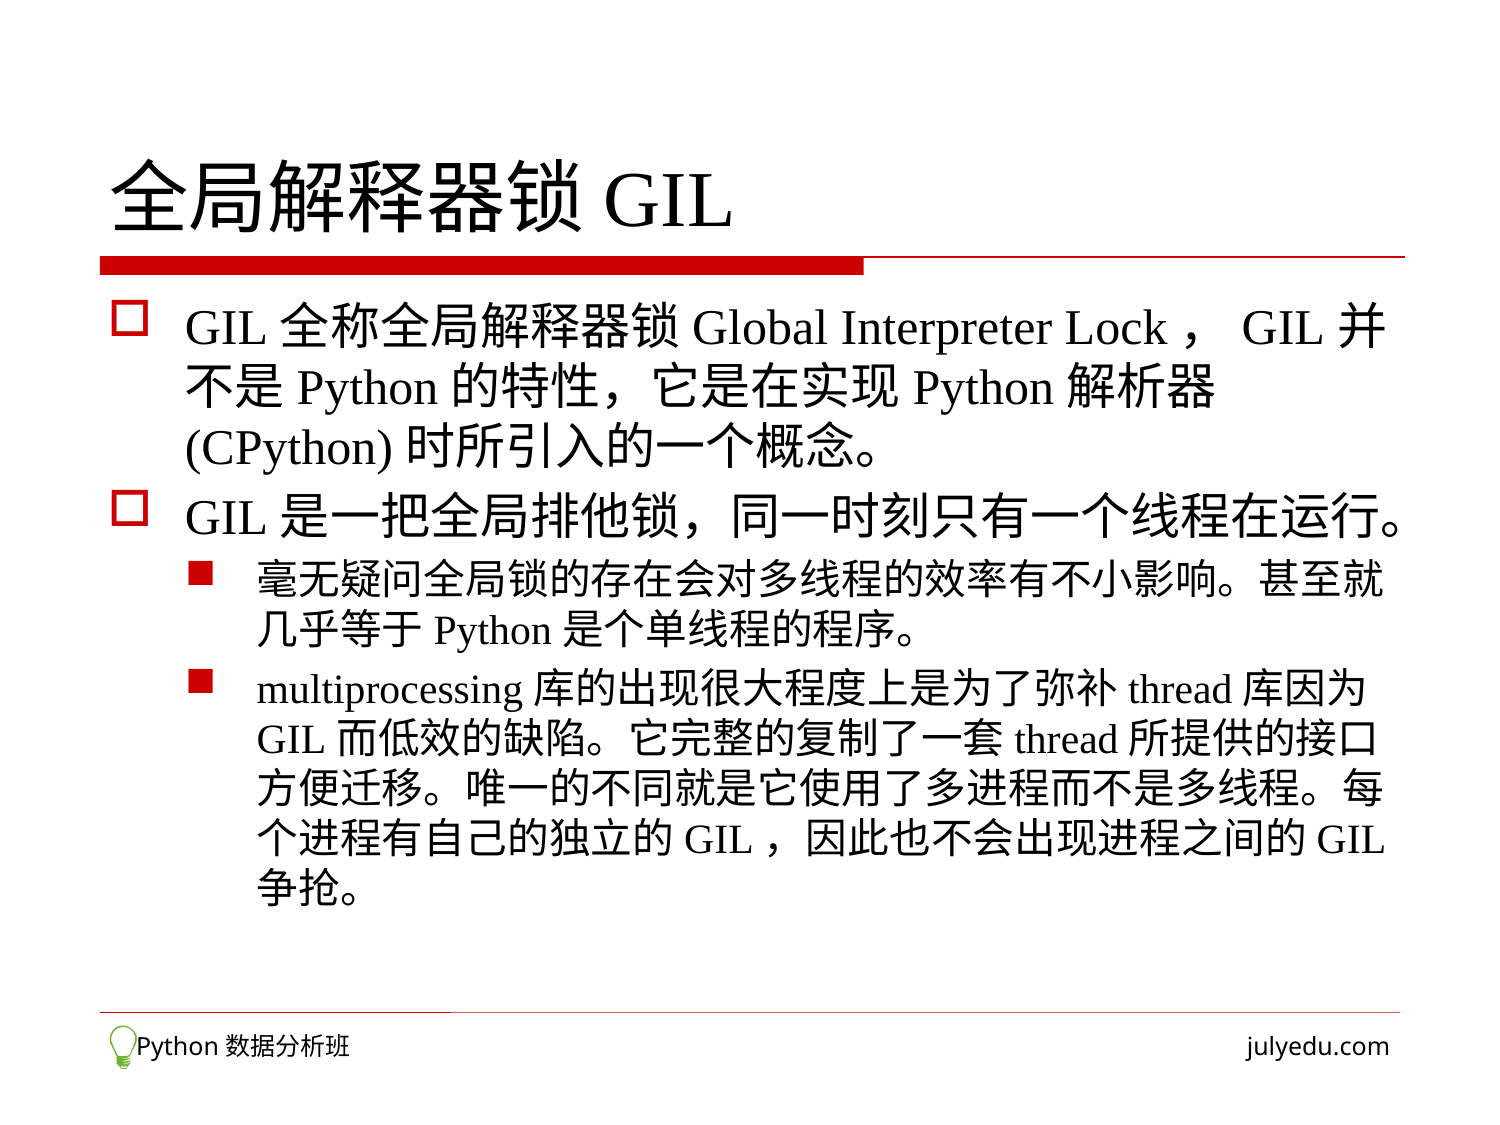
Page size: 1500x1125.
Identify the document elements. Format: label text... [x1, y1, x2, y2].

title 全局解释器锁GIL [94, 50, 1407, 250]
text_box GIL全称全局解释器锁Global Interpreter Lock，GIL并不是Python的特性，它是在实现Python解析器(CPython)时所引入的一个概念。 GIL是一把全局排他锁，同一时刻只有一个线程在运行。 毫无疑问全局锁的存在会对多线程的效率有不小影响。甚至就几乎等于Python是个单线程的程序。 multiprocessing库的出现很大程度上是为了弥补thread库因为GIL而低效的缺陷。它完整的复制了一套thread所提供的接口方便迁移。唯一的不同就是它使用了多进程而不是多线程。每个进程有自己的独立的GIL，因此也不会出现进程之间的GIL争抢。 [92, 287, 1406, 988]
slide_number Python数据分析班 [88, 1023, 414, 1102]
slide_number julyedu.com [1080, 1023, 1406, 1102]
